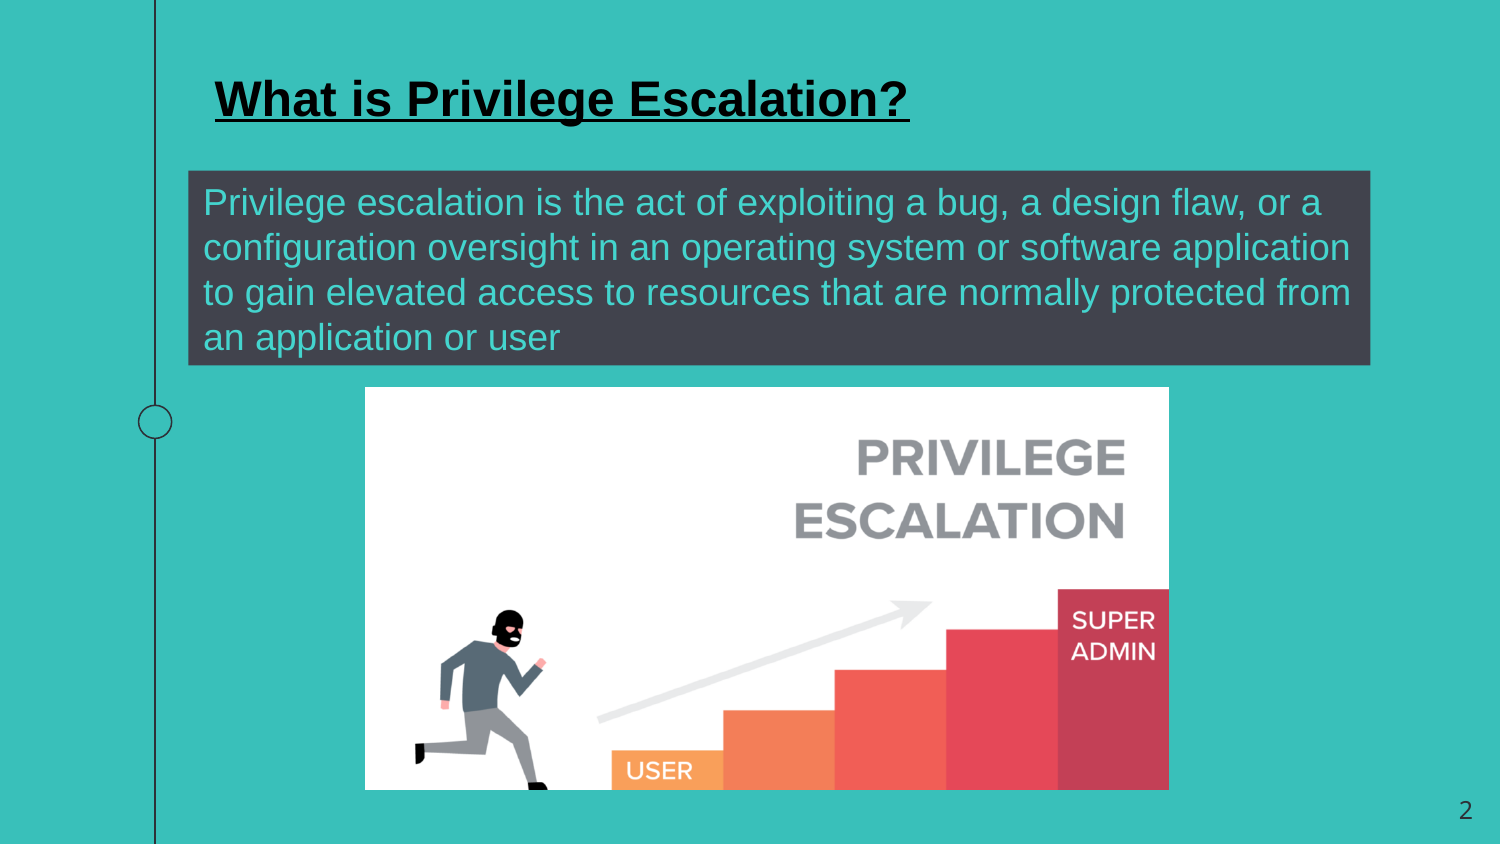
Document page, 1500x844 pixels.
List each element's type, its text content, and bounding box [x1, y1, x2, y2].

text_box What is Privilege Escalation? [199, 58, 989, 134]
picture [364, 387, 1169, 790]
slide_number 2 [1398, 779, 1489, 832]
text_box Privilege escalation is the act of exploiting a bug, a design flaw, or a configuration oversight in an operating system or software application to gain elevated access to resources that are normally protected from an application or user [188, 170, 1371, 366]
